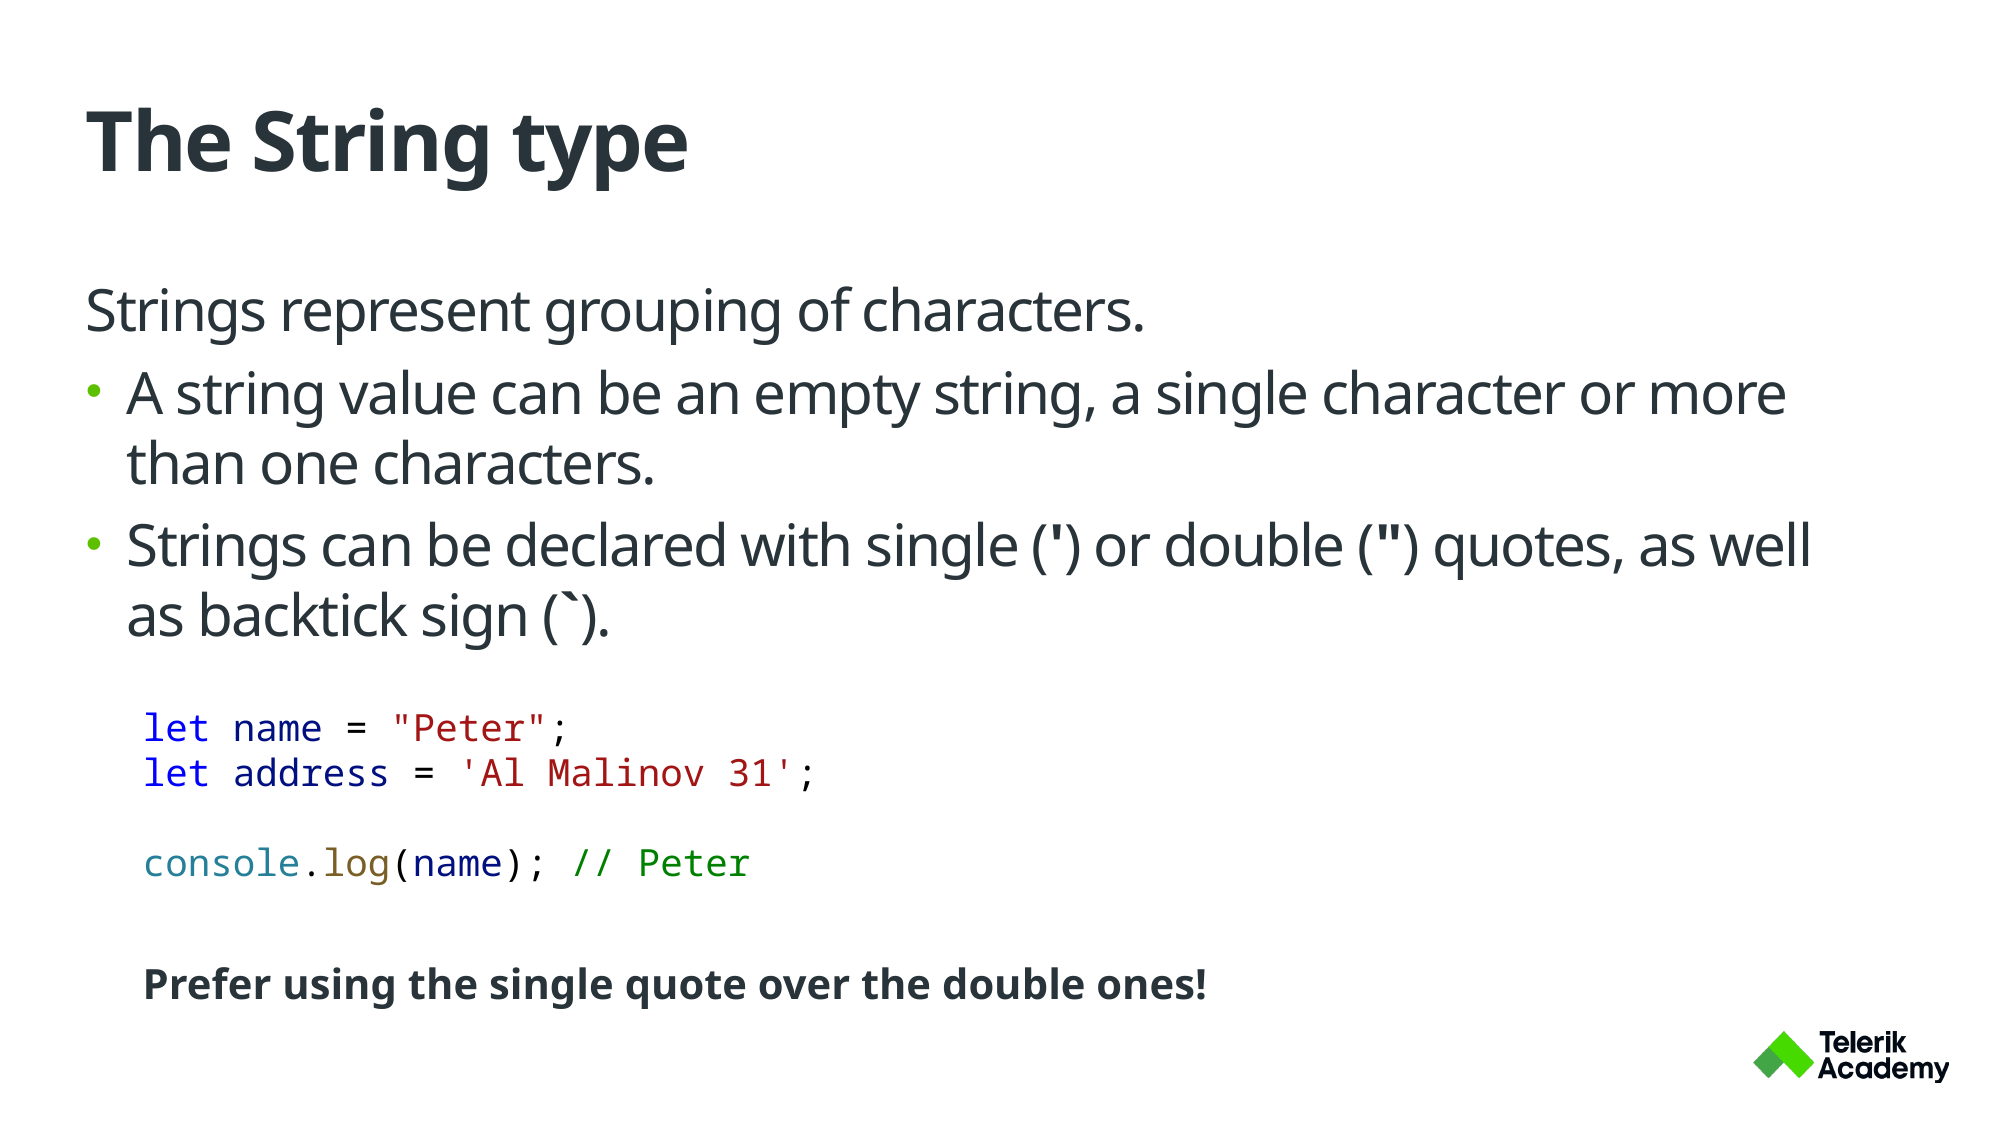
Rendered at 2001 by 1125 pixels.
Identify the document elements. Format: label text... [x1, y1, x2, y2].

text_box [70, 174, 1902, 563]
title The String type [70, 64, 1902, 174]
text_box let name = "Peter"; let address = 'Al Malinov 31'; console.log(name); // Peter [127, 695, 1845, 891]
list Strings represent grouping of characters. A string value can be an empty string, a single character or more than one characters. Strings can be declared with single (') or double (") quotes, as well as backtick sign (`). [70, 563, 1872, 673]
text_box Prefer using the single quote over the double ones! [127, 950, 1353, 1015]
